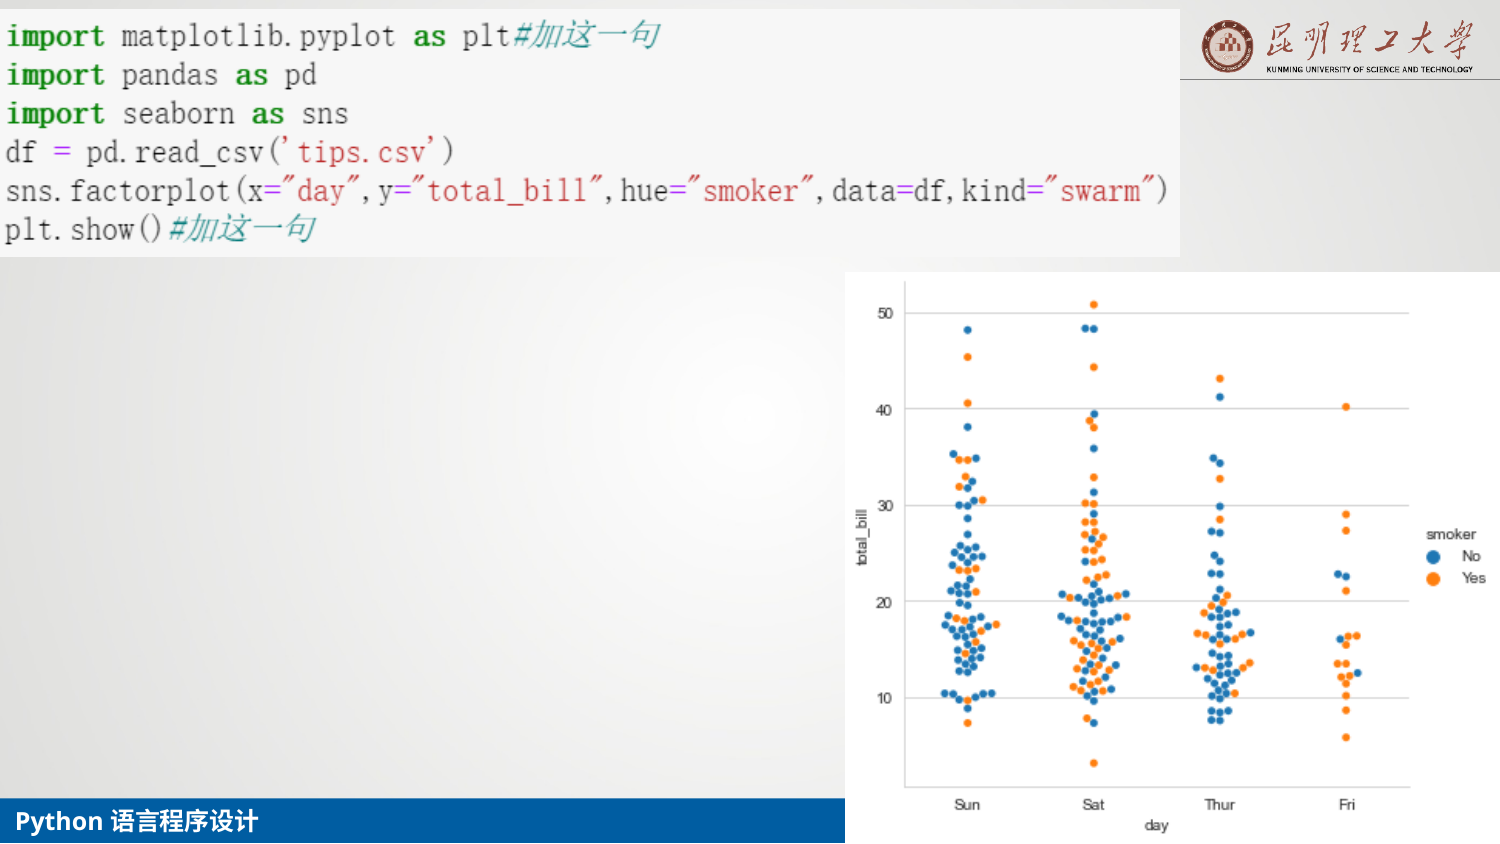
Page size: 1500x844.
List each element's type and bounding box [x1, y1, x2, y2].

picture [0, 80, 1500, 843]
picture [0, 0, 1500, 79]
list [0, 9, 1181, 257]
